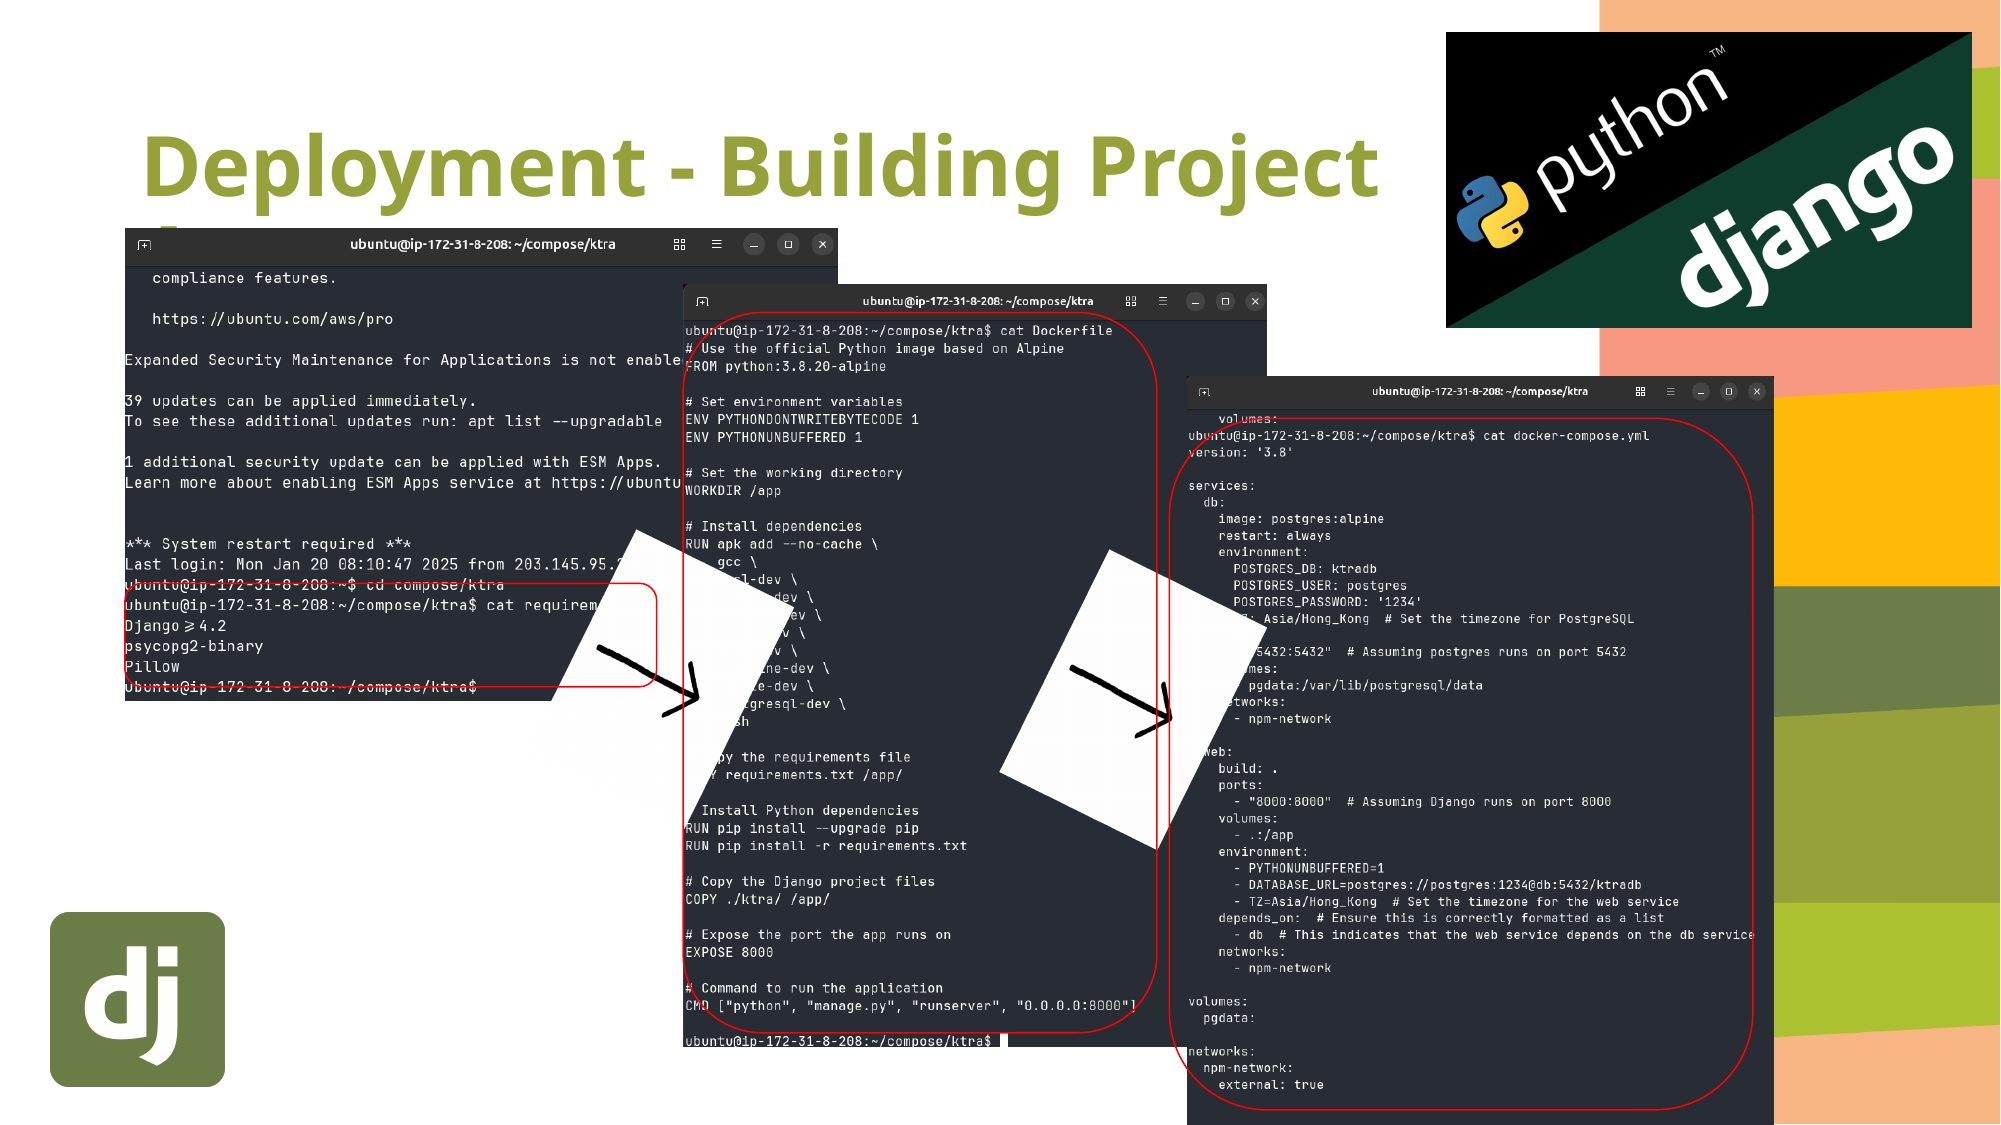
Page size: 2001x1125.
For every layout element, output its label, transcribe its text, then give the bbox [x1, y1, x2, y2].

title Deployment - Building Project App [125, 117, 1446, 313]
picture [124, 1, 2000, 1125]
text_box [1176, 1048, 1187, 1069]
picture [50, 912, 225, 1087]
